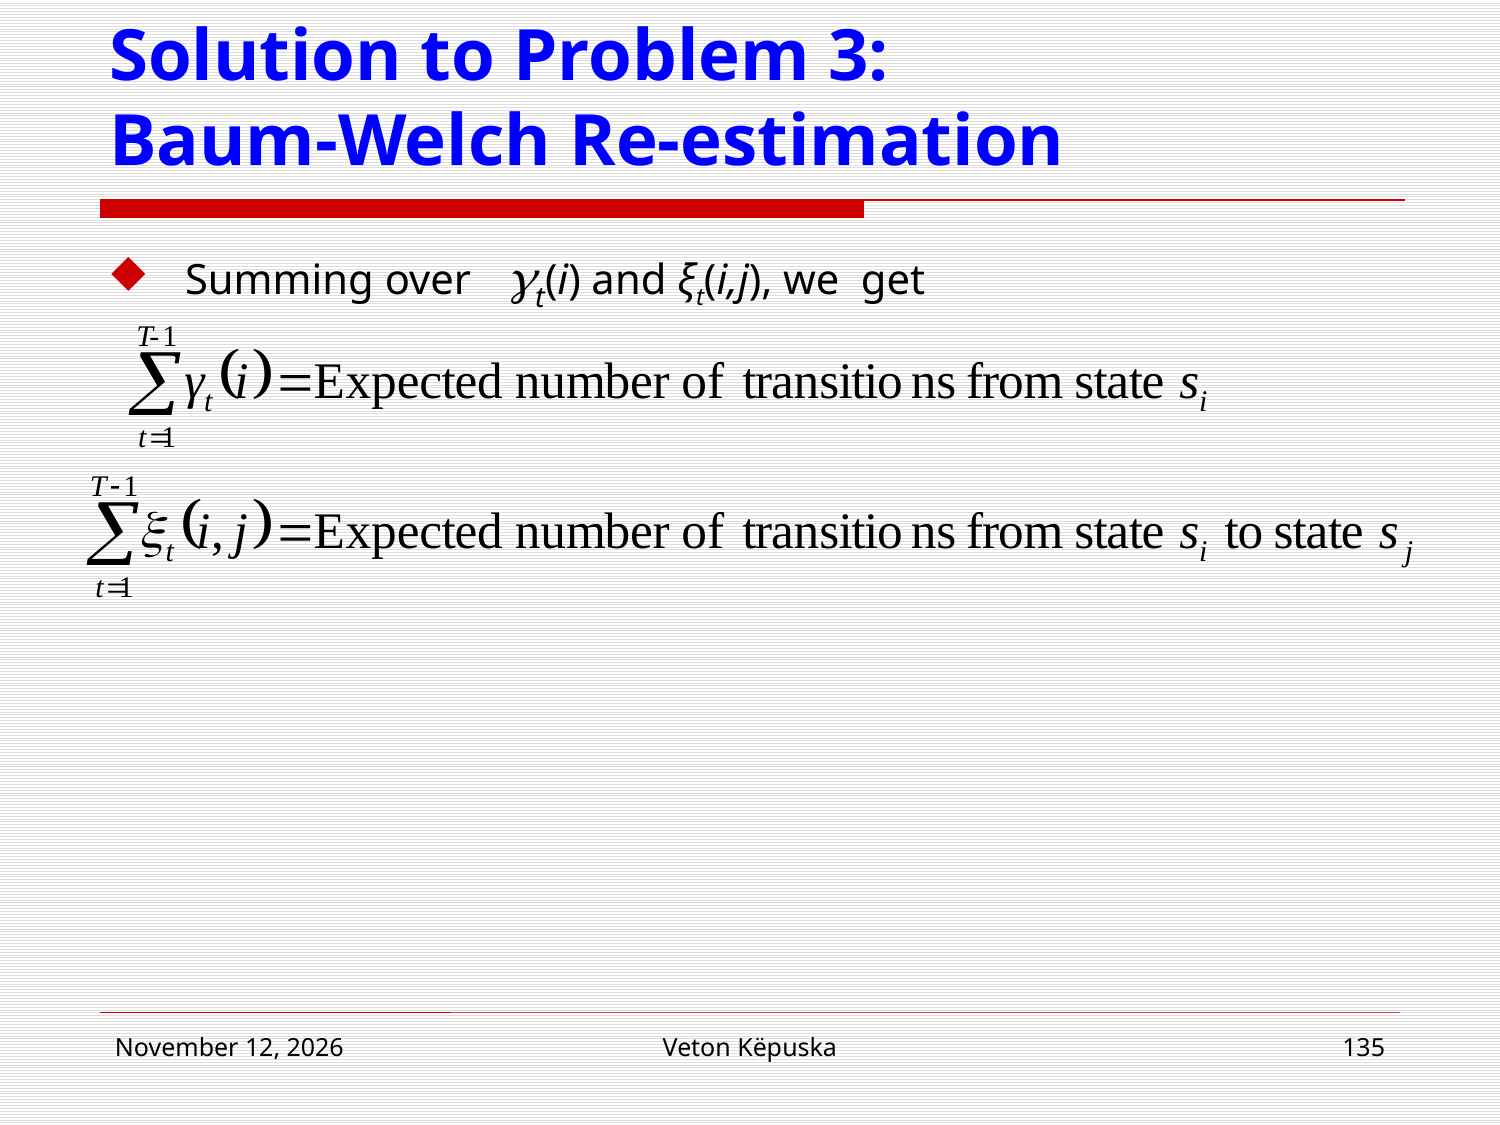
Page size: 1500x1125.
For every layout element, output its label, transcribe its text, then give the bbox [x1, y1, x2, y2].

list Summing over t(i) and ξt(i,j), we get [92, 237, 1406, 309]
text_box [78, 310, 1426, 611]
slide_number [99, 1024, 426, 1103]
slide_number 135 [1074, 1024, 1401, 1103]
title Solution to Problem 3: Baum-Welch Re-estimation [93, 49, 1407, 188]
list Summing over t(i) and ξt(i,j), we get [92, 619, 1406, 988]
footer Veton Këpuska [512, 1024, 988, 1103]
